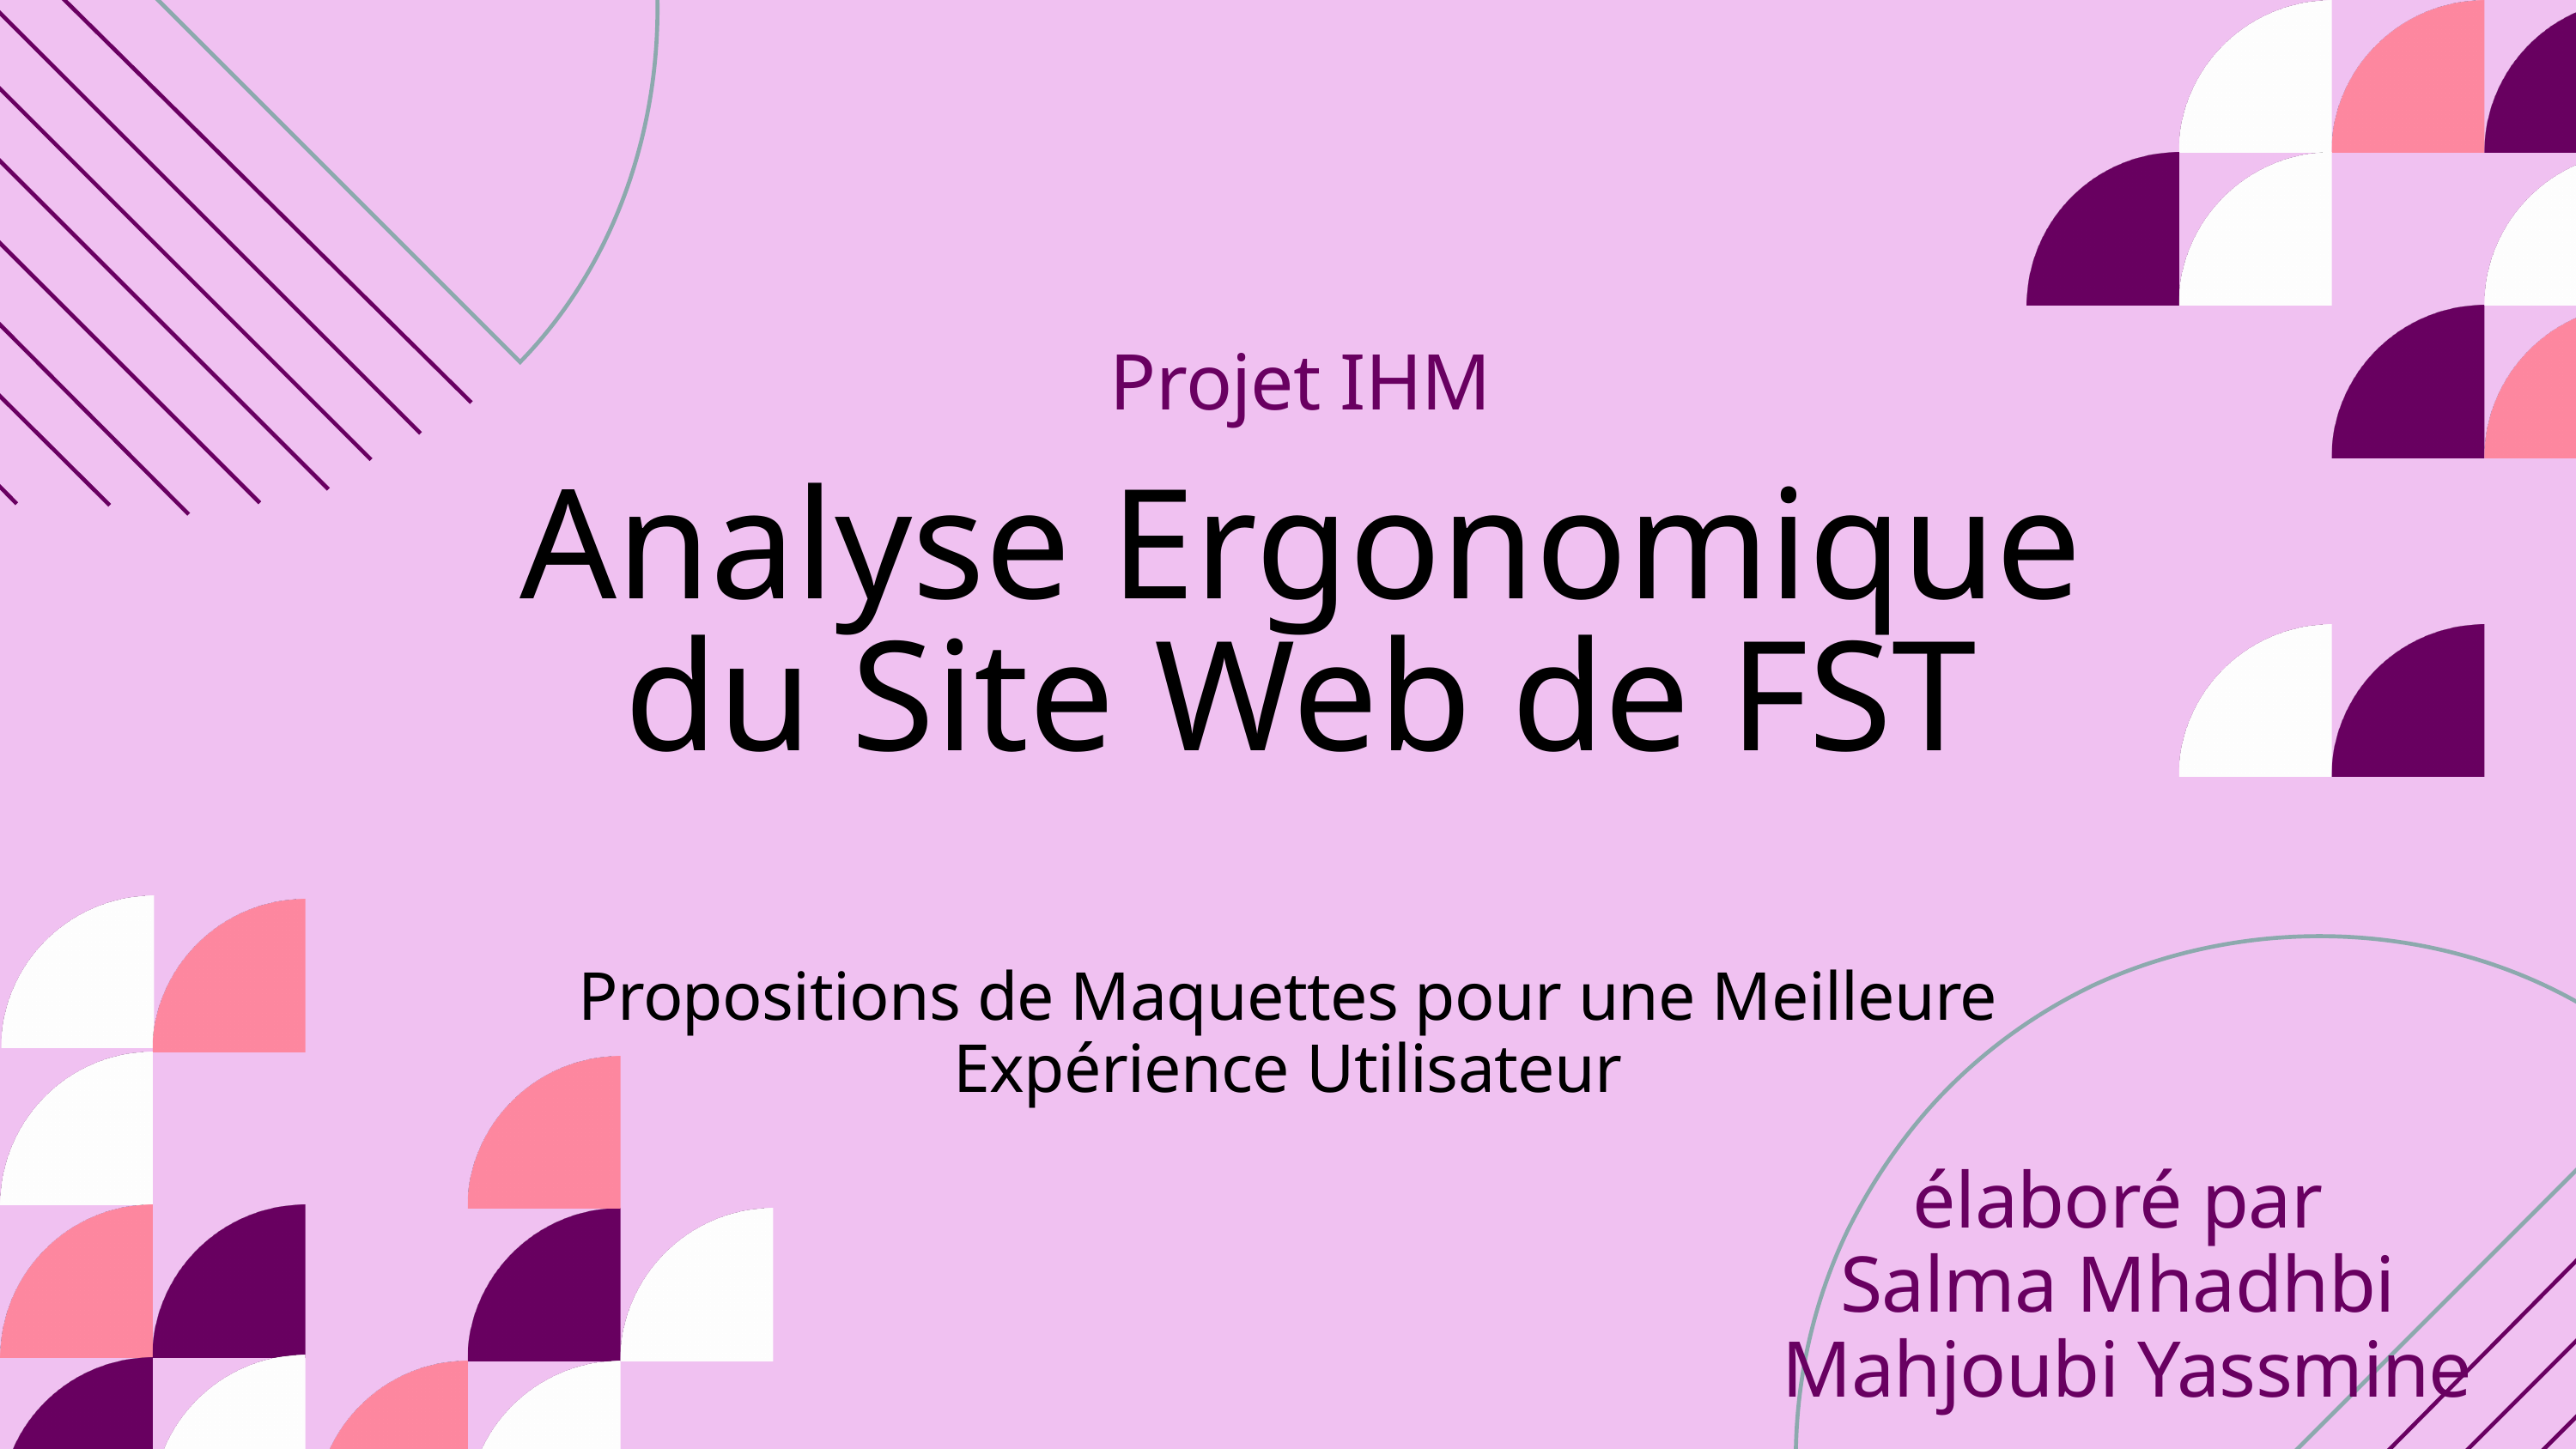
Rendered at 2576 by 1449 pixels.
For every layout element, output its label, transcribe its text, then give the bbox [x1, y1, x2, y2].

text_box [0, 1204, 152, 1357]
text_box [620, 1208, 774, 1361]
text_box [2178, 152, 2332, 306]
text_box [0, 1052, 153, 1204]
text_box [2484, 152, 2576, 305]
text_box Analyse Ergonomique du Site Web de FST [422, 476, 2179, 781]
text_box [2484, 0, 2576, 152]
text_box [2331, 624, 2485, 778]
text_box [467, 1361, 621, 1449]
text_box [2178, 624, 2331, 778]
text_box [2484, 305, 2576, 458]
text_box [467, 1209, 620, 1361]
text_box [0, 0, 851, 67]
text_box [2026, 152, 2178, 306]
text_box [1603, 1014, 2576, 1449]
text_box [2331, 0, 2484, 153]
text_box [315, 1361, 467, 1449]
text_box [467, 1056, 621, 1209]
text_box [2331, 305, 2484, 458]
text_box [0, 1357, 153, 1449]
text_box [152, 899, 306, 1052]
text_box Projet IHM [944, 341, 1658, 426]
text_box [152, 1204, 306, 1355]
text_box [152, 1355, 306, 1449]
text_box [2178, 0, 2331, 152]
text_box Propositions de Maquettes pour une Meilleure Expérience Utilisateur [458, 960, 2118, 1106]
text_box [1, 895, 155, 1048]
